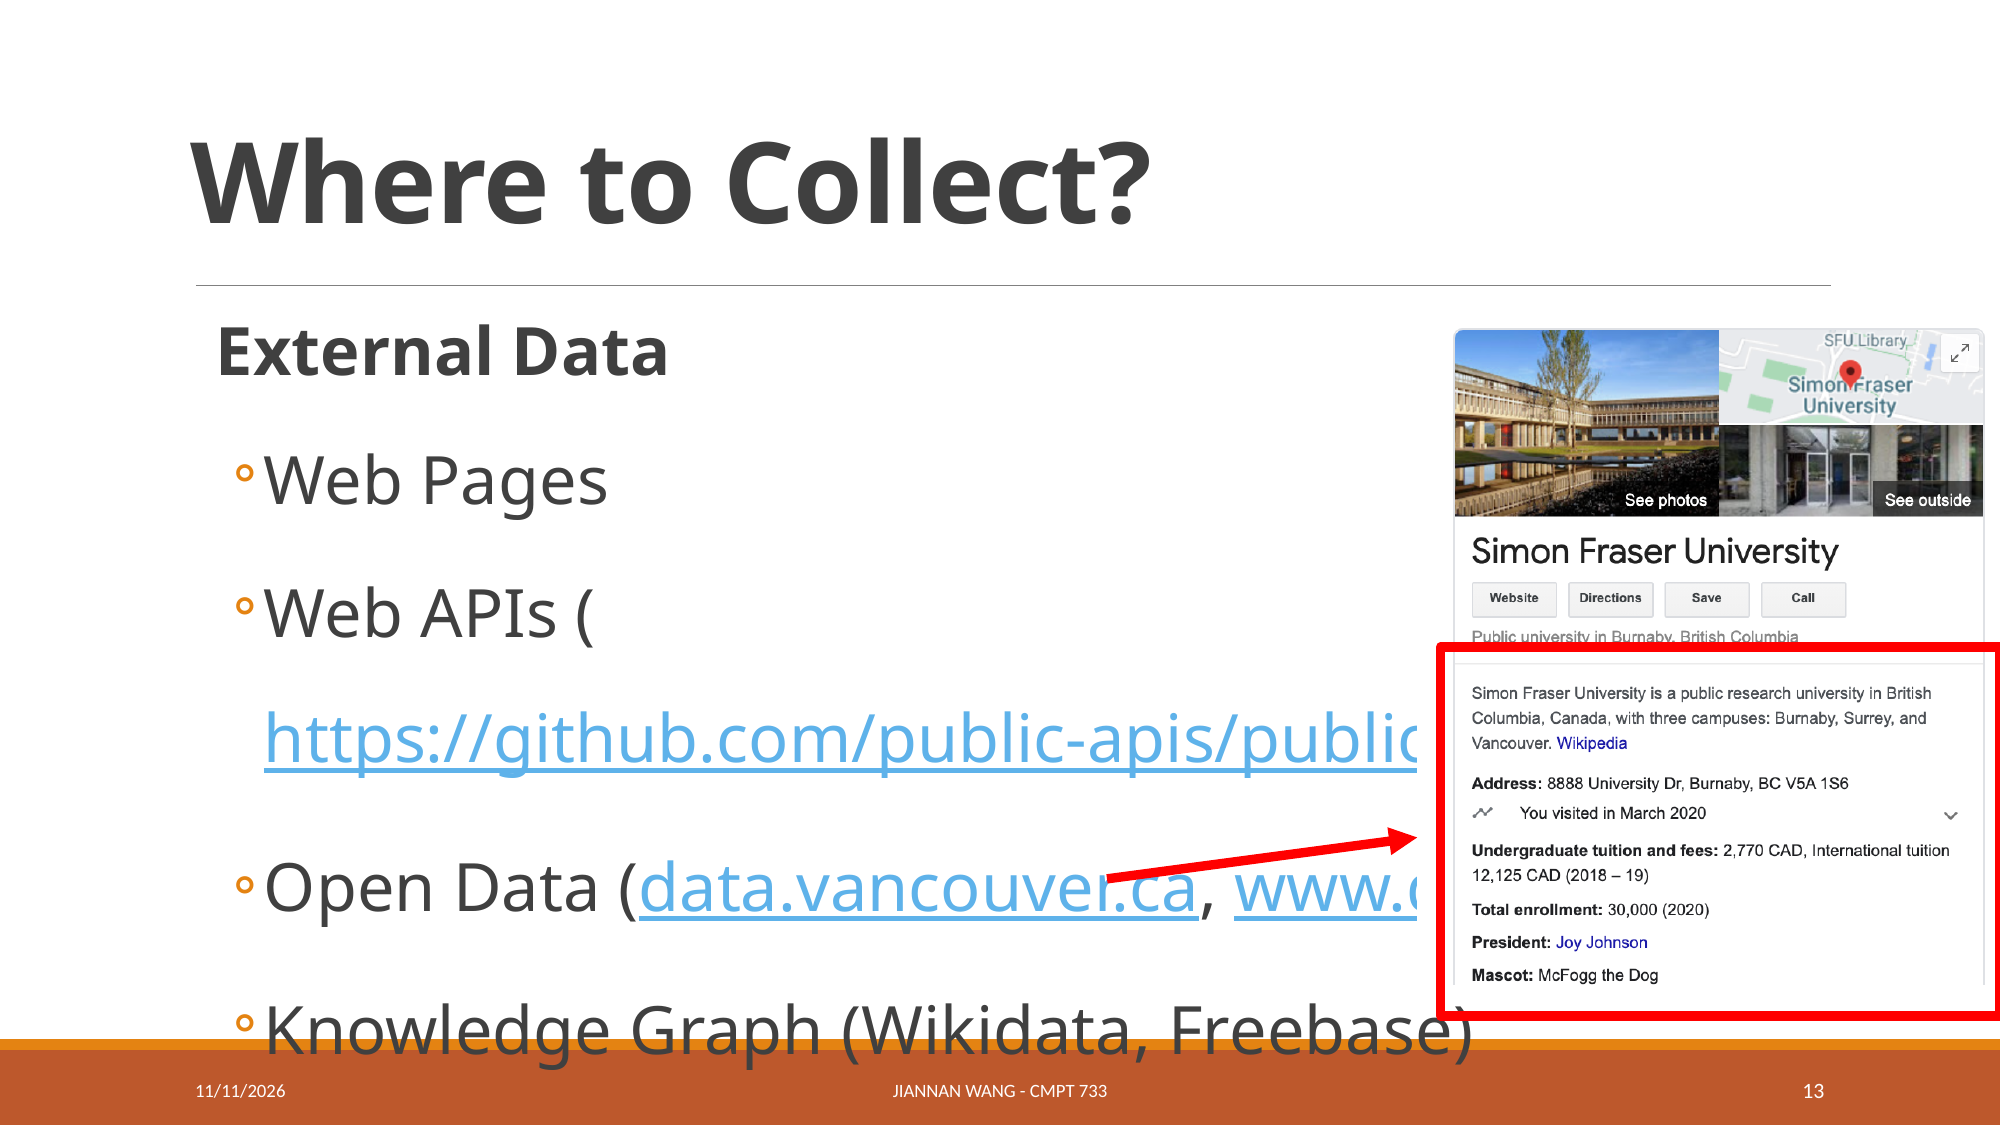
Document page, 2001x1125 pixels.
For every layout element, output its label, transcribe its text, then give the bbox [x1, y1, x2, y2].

picture [1416, 309, 2000, 985]
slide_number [180, 1059, 586, 1120]
footer Jiannan Wang - CMPT 733 [604, 1090, 1396, 1120]
title Where to Collect? [175, 16, 1826, 255]
text_box [1439, 993, 2000, 1017]
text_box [1106, 836, 1418, 880]
list External Data Web Pages Web APIs (https://github.com/public-apis/public-apis) Open Data (data.vancouver.ca, www.data.gov) Knowledge Graph (Wikidata, Freebase) [200, 309, 1826, 1090]
slide_number 13 [1624, 1059, 1840, 1120]
